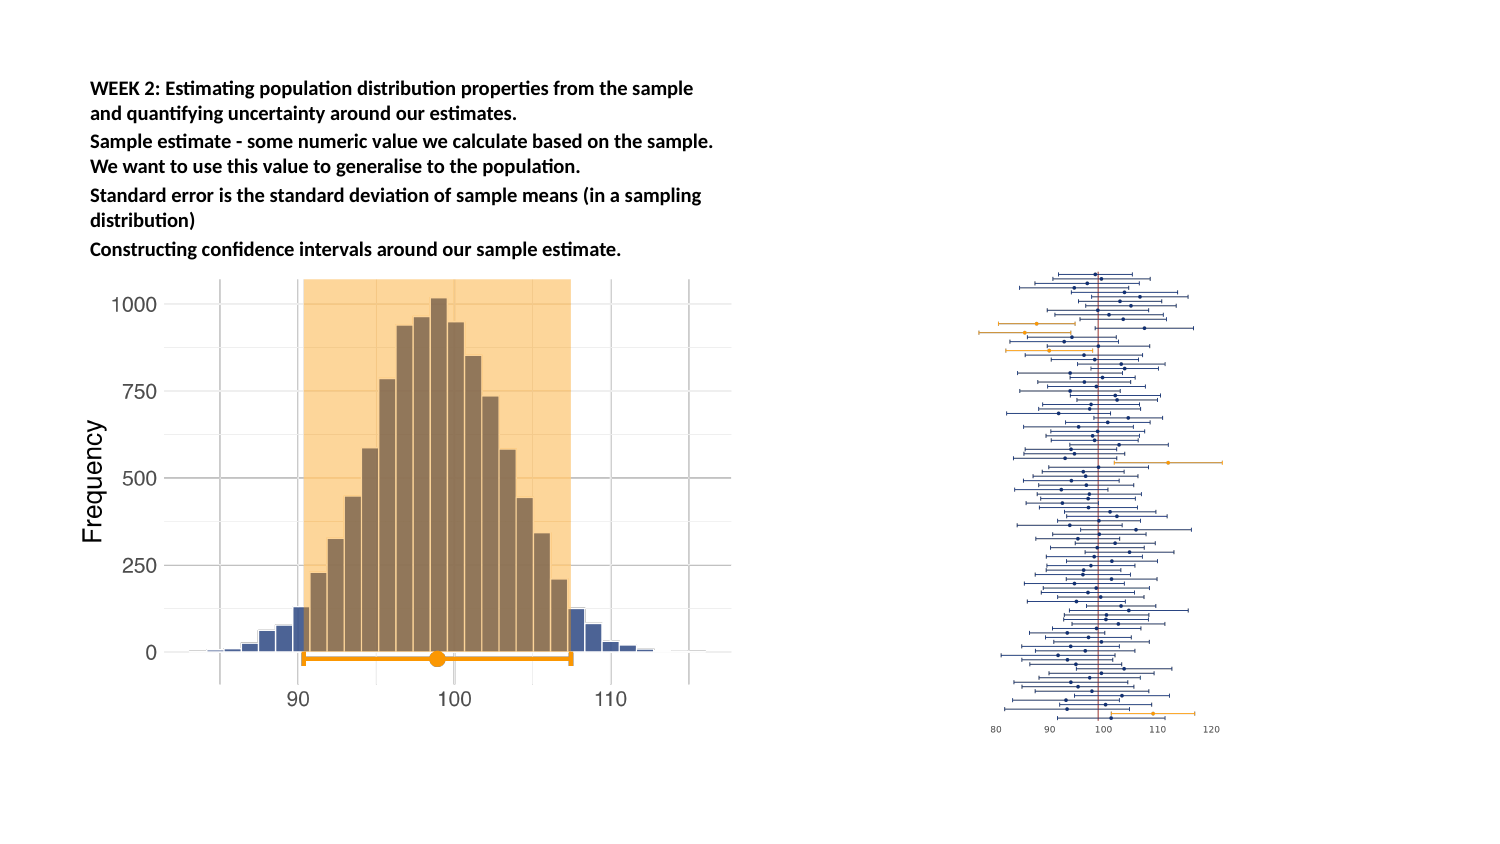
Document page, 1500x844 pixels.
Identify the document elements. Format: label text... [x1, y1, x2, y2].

list WEEK 2: Estimating population distribution properties from the sample and quantifying uncertainty around our estimates. Sample estimate - some numeric value we calculate based on the sample. We want to use this value to generalise to the population. Standard error is the standard deviation of sample means (in a sampling distribution) Constructing confidence intervals around our sample estimate. [75, 66, 738, 268]
picture [941, 266, 1240, 753]
picture [74, 272, 738, 746]
